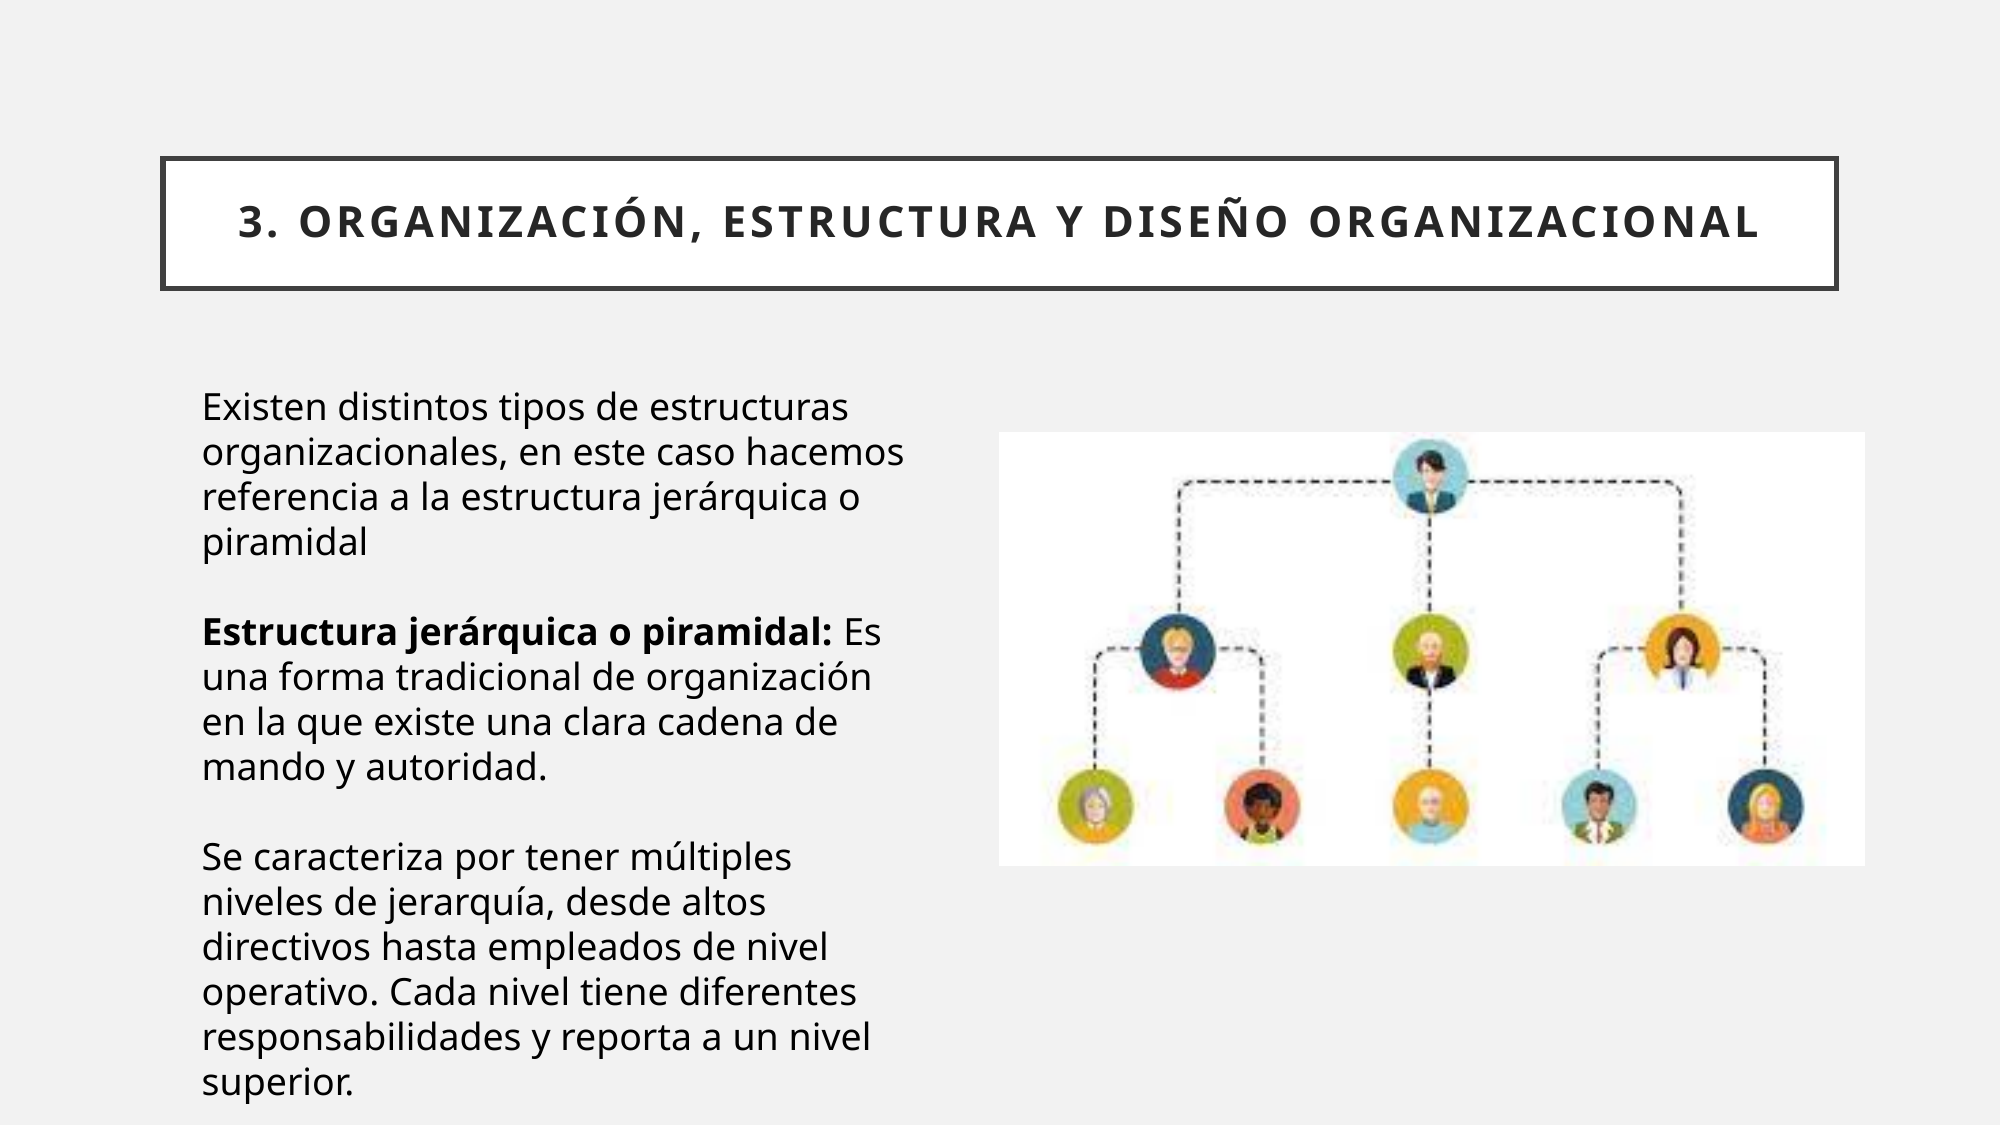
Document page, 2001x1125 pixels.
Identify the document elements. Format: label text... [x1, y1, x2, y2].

picture [999, 432, 1865, 866]
text_box Existen distintos tipos de estructuras organizacionales, en este caso hacemos referencia a la estructura jerárquica o piramidal Estructura jerárquica o piramidal: Es una forma tradicional de organización en la que existe una clara cadena de mando y autoridad. Se caracteriza por tener múltiples niveles de jerarquía, desde altos directivos hasta empleados de nivel operativo. Cada nivel tiene diferentes responsabilidades y reporta a un nivel superior. [186, 376, 940, 1111]
title 3. ORGANIZACIÓN, ESTRUCTURA Y DISEÑO ORGANIZACIONAL [160, 156, 1839, 291]
